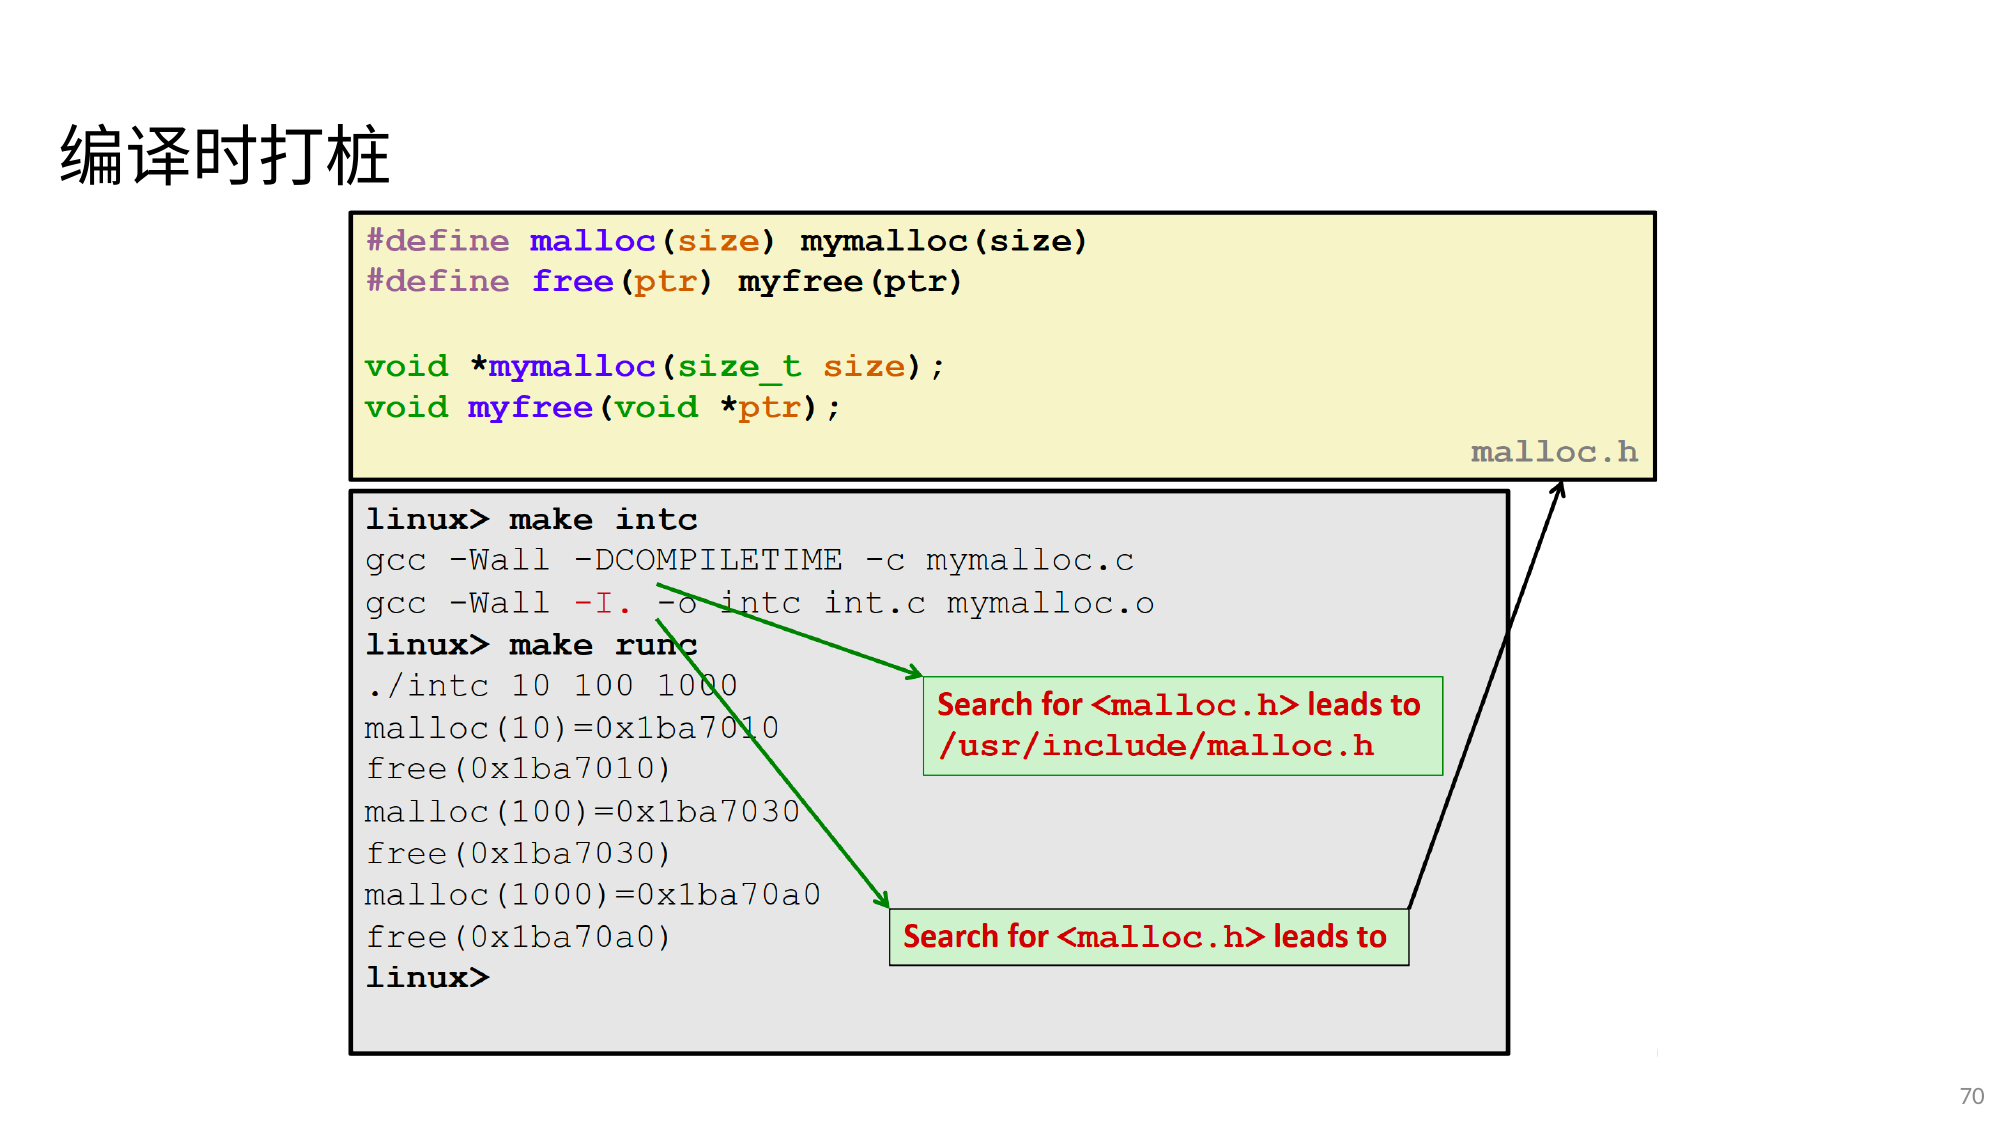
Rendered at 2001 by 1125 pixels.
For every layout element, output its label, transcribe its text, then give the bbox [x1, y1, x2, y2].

picture [342, 202, 1658, 1057]
text_box 编译时打桩 [43, 106, 1230, 201]
slide_number 70 [1550, 1065, 2000, 1125]
